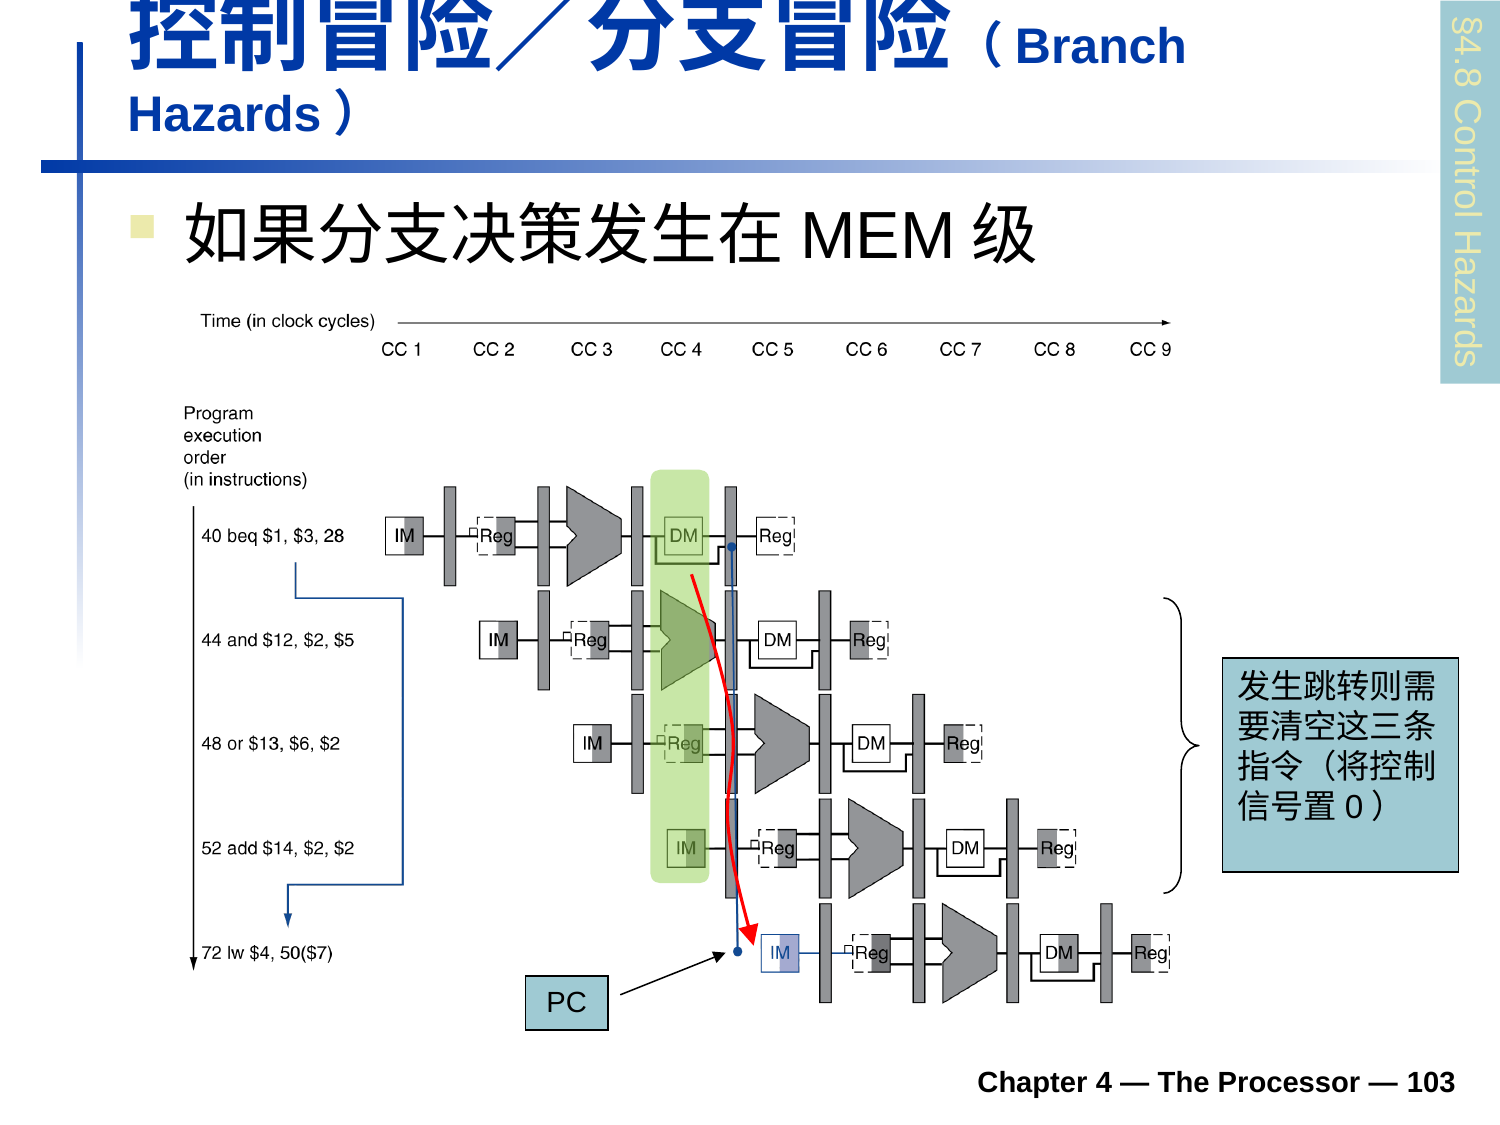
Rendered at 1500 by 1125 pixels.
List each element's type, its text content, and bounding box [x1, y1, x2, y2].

text_box PC [525, 1011, 608, 1031]
picture [182, 311, 1171, 1005]
text_box §4.8 Control Hazards [1440, 0, 1500, 384]
footer Chapter 4 — The Processor — 103 [277, 1046, 1471, 1106]
text_box [1175, 603, 1199, 888]
text_box 发生跳转则需要清空这三条指令（将控制信号置0） [1222, 657, 1459, 873]
title 控制冒险／分支冒险（Branch Hazards） [112, 22, 1440, 149]
list 如果分支决策发生在MEM级 [112, 184, 1440, 298]
